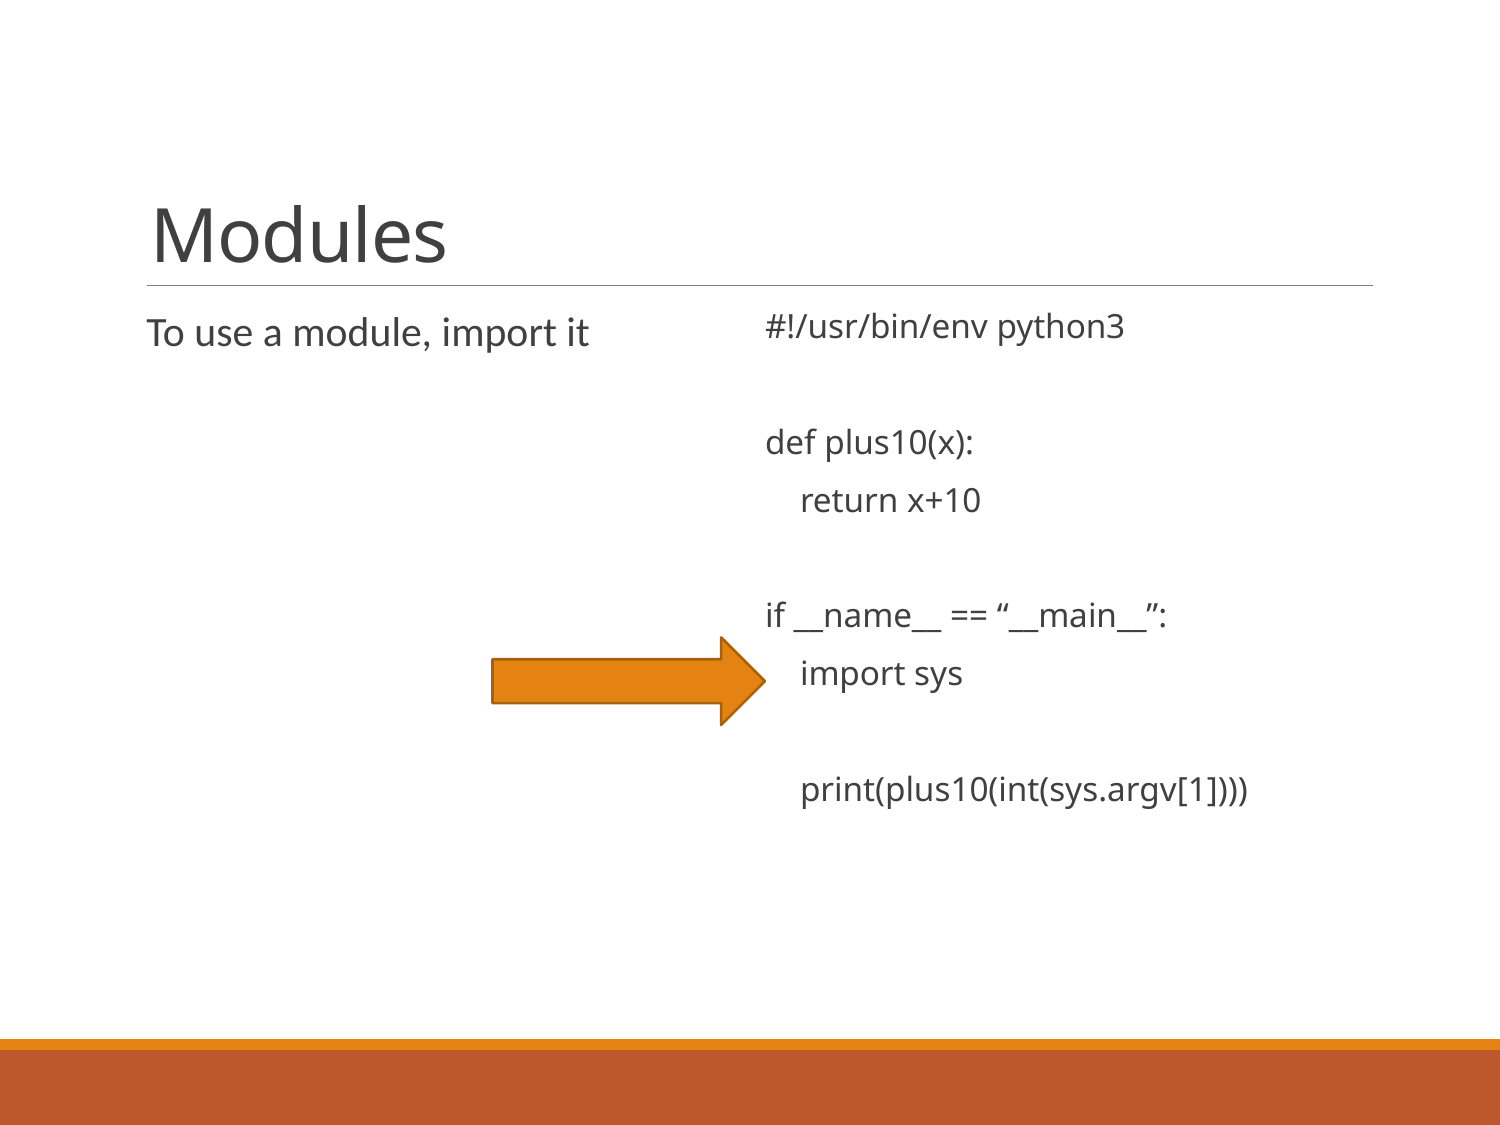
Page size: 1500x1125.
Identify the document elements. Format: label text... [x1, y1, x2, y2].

list #!/usr/bin/env python3 def plus10(x): return x+10 if __name__ == “__main__”: import sys print(plus10(int(sys.argv[1]))) [765, 302, 1475, 963]
list To use a module, import it [135, 302, 743, 963]
title Modules [135, 47, 1373, 285]
text_box [491, 636, 766, 727]
